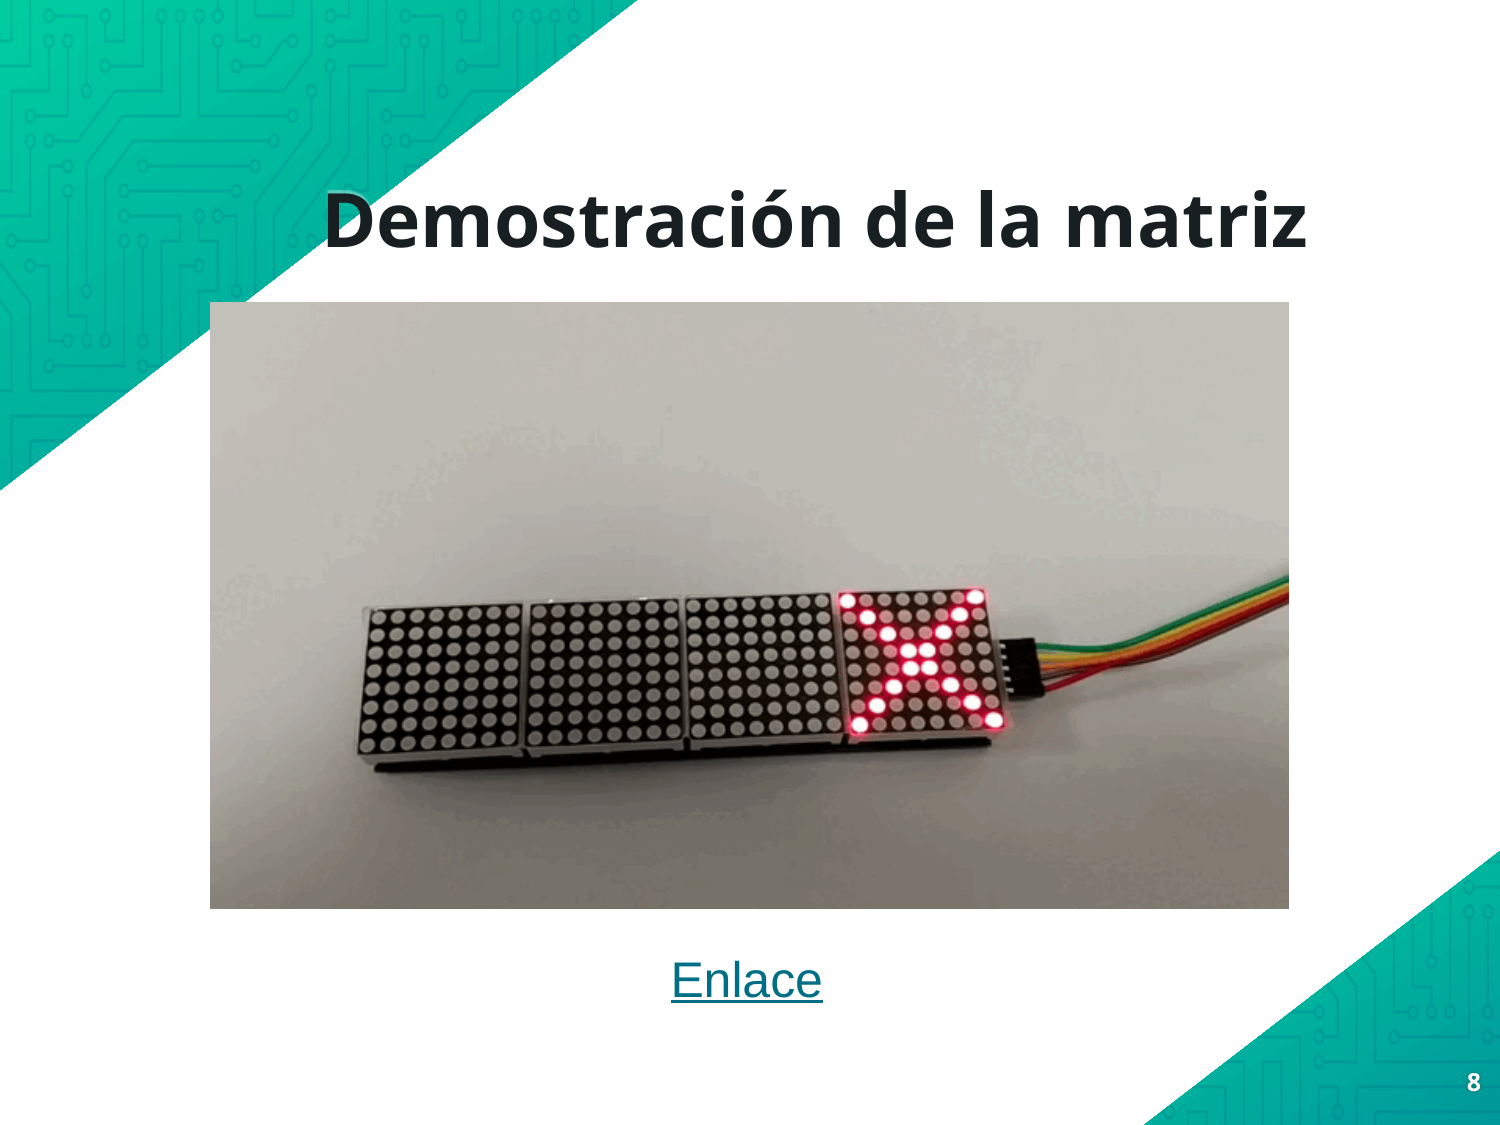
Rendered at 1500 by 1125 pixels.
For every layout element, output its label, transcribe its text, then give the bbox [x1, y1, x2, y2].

picture [210, 302, 1290, 910]
title Demostración de la matriz [321, 182, 1341, 256]
text_box Enlace [655, 940, 844, 1015]
slide_number 8 [1391, 1038, 1482, 1125]
